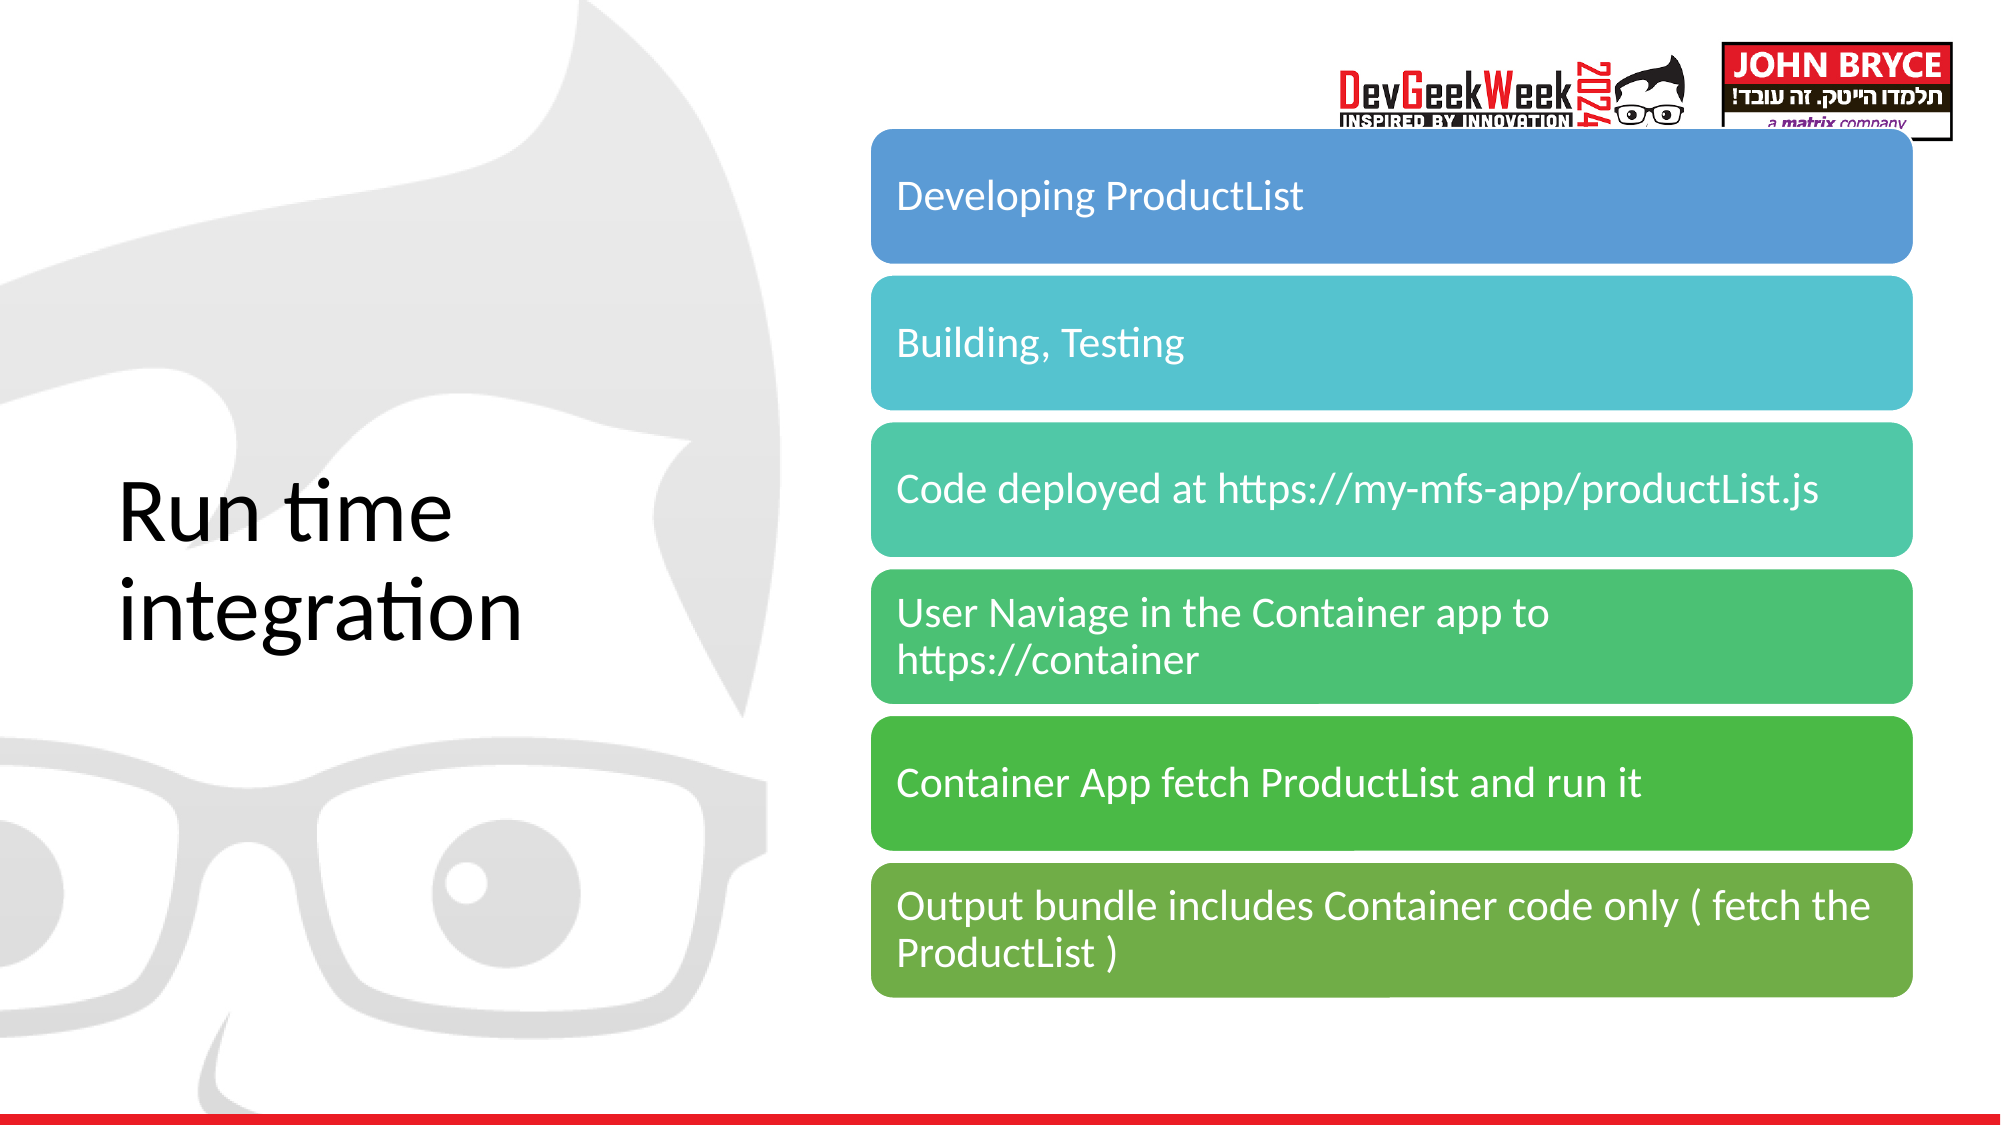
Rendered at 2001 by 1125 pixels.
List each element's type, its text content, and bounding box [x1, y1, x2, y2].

picture [0, 0, 2001, 1125]
title Run time integration [101, 190, 693, 933]
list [869, 110, 1914, 1016]
